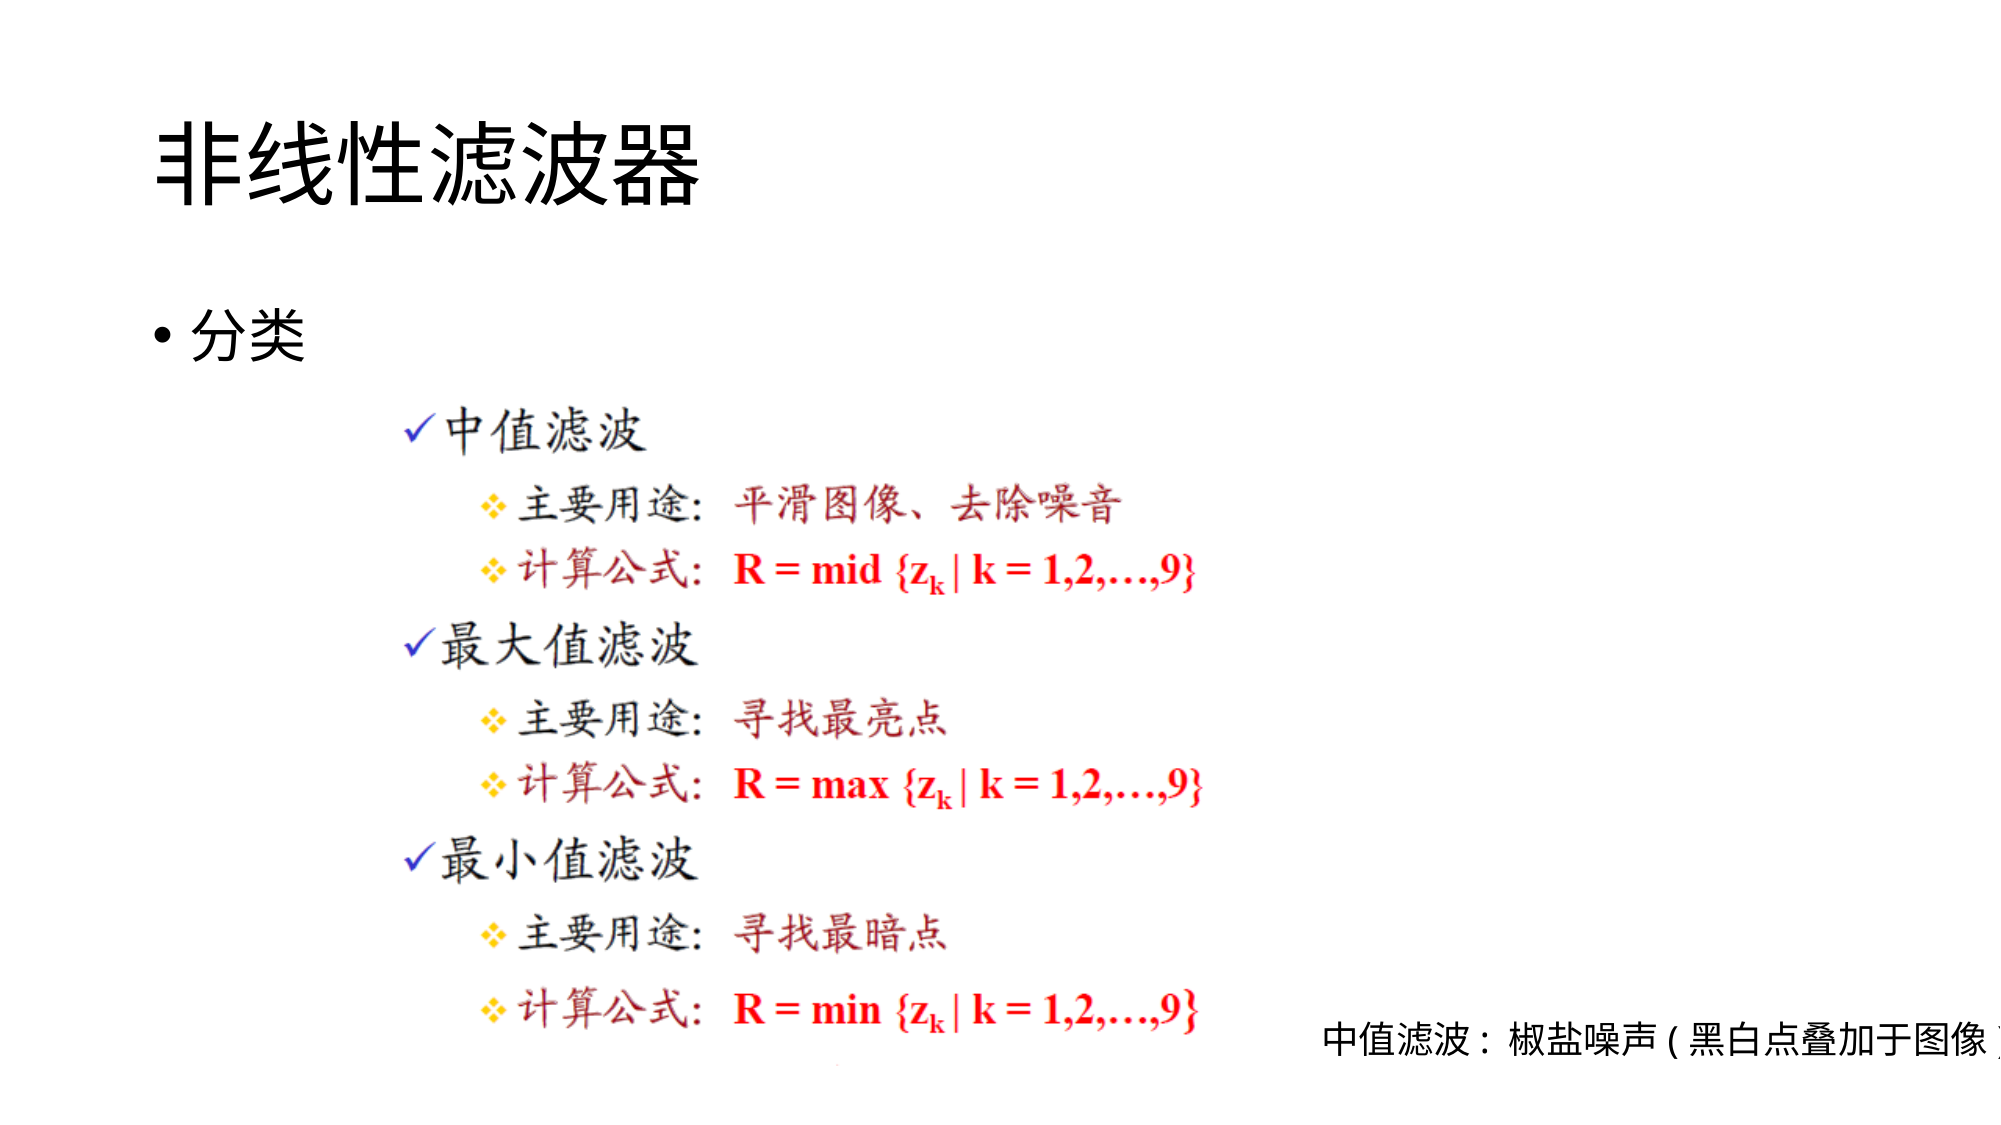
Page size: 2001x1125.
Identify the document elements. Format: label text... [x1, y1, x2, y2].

list 分类 [137, 299, 1863, 1014]
title 非线性滤波器 [137, 59, 1863, 278]
text_box 中值滤波: 椒盐噪声(黑白点叠加于图像) [1306, 1009, 2000, 1069]
picture [289, 393, 1711, 1066]
